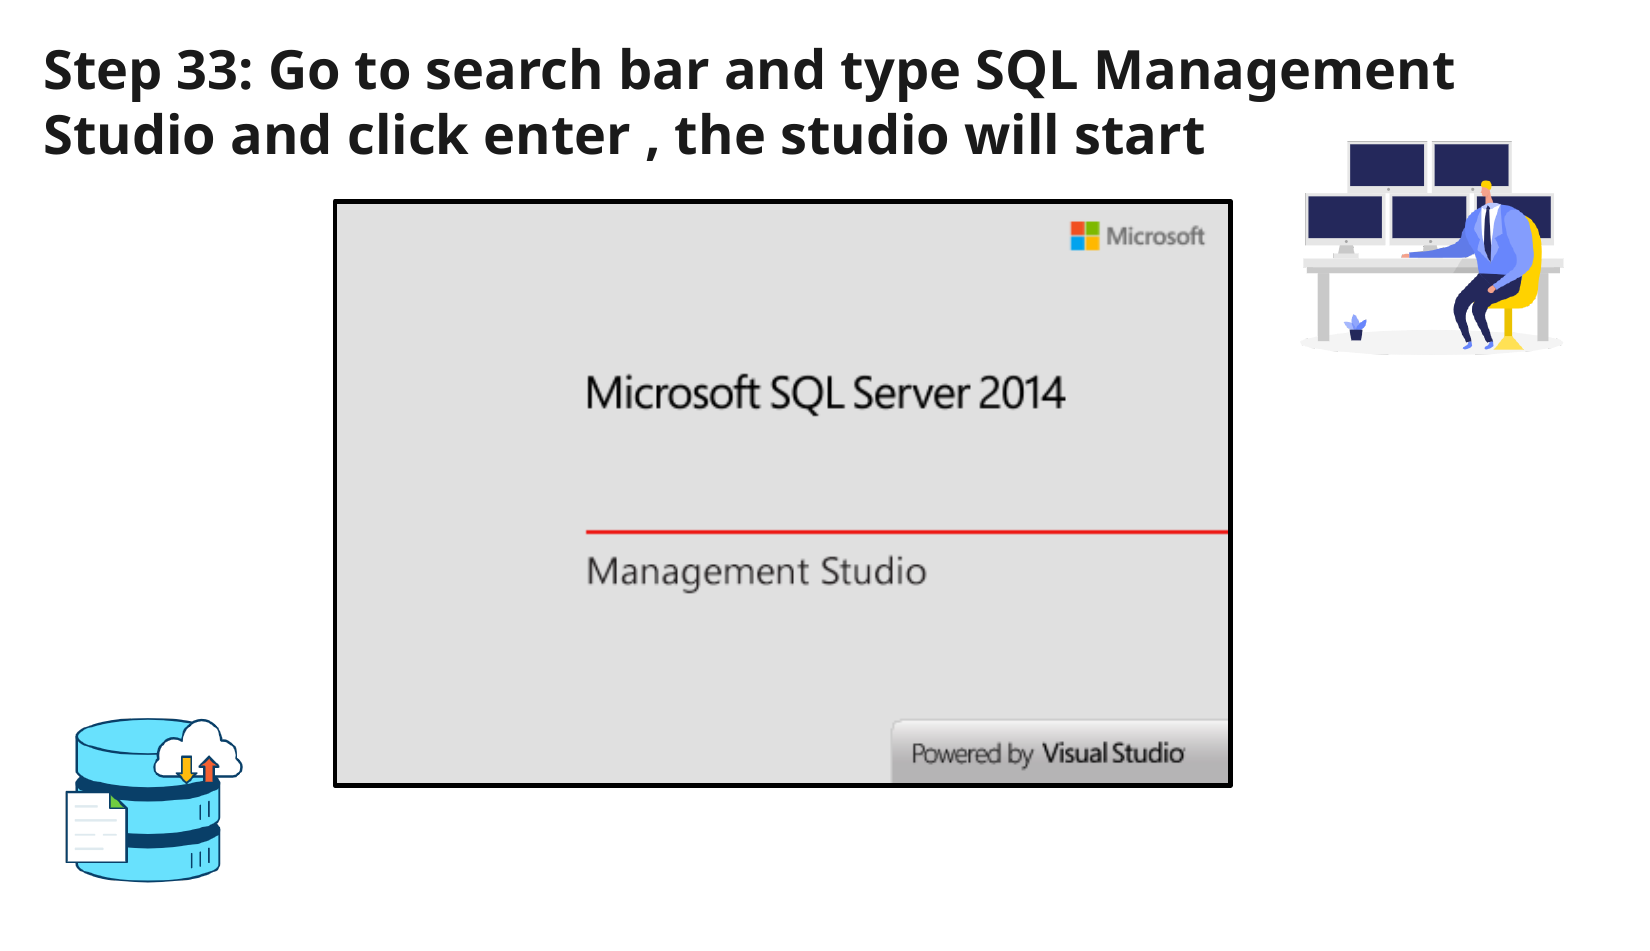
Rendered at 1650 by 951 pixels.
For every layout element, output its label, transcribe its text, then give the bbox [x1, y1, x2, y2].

picture [0, 203, 1229, 950]
text_box Step 33: Go to search bar and type SQL Management Studio and click enter , the studio will start [28, 20, 1622, 245]
picture [1240, 57, 1622, 439]
